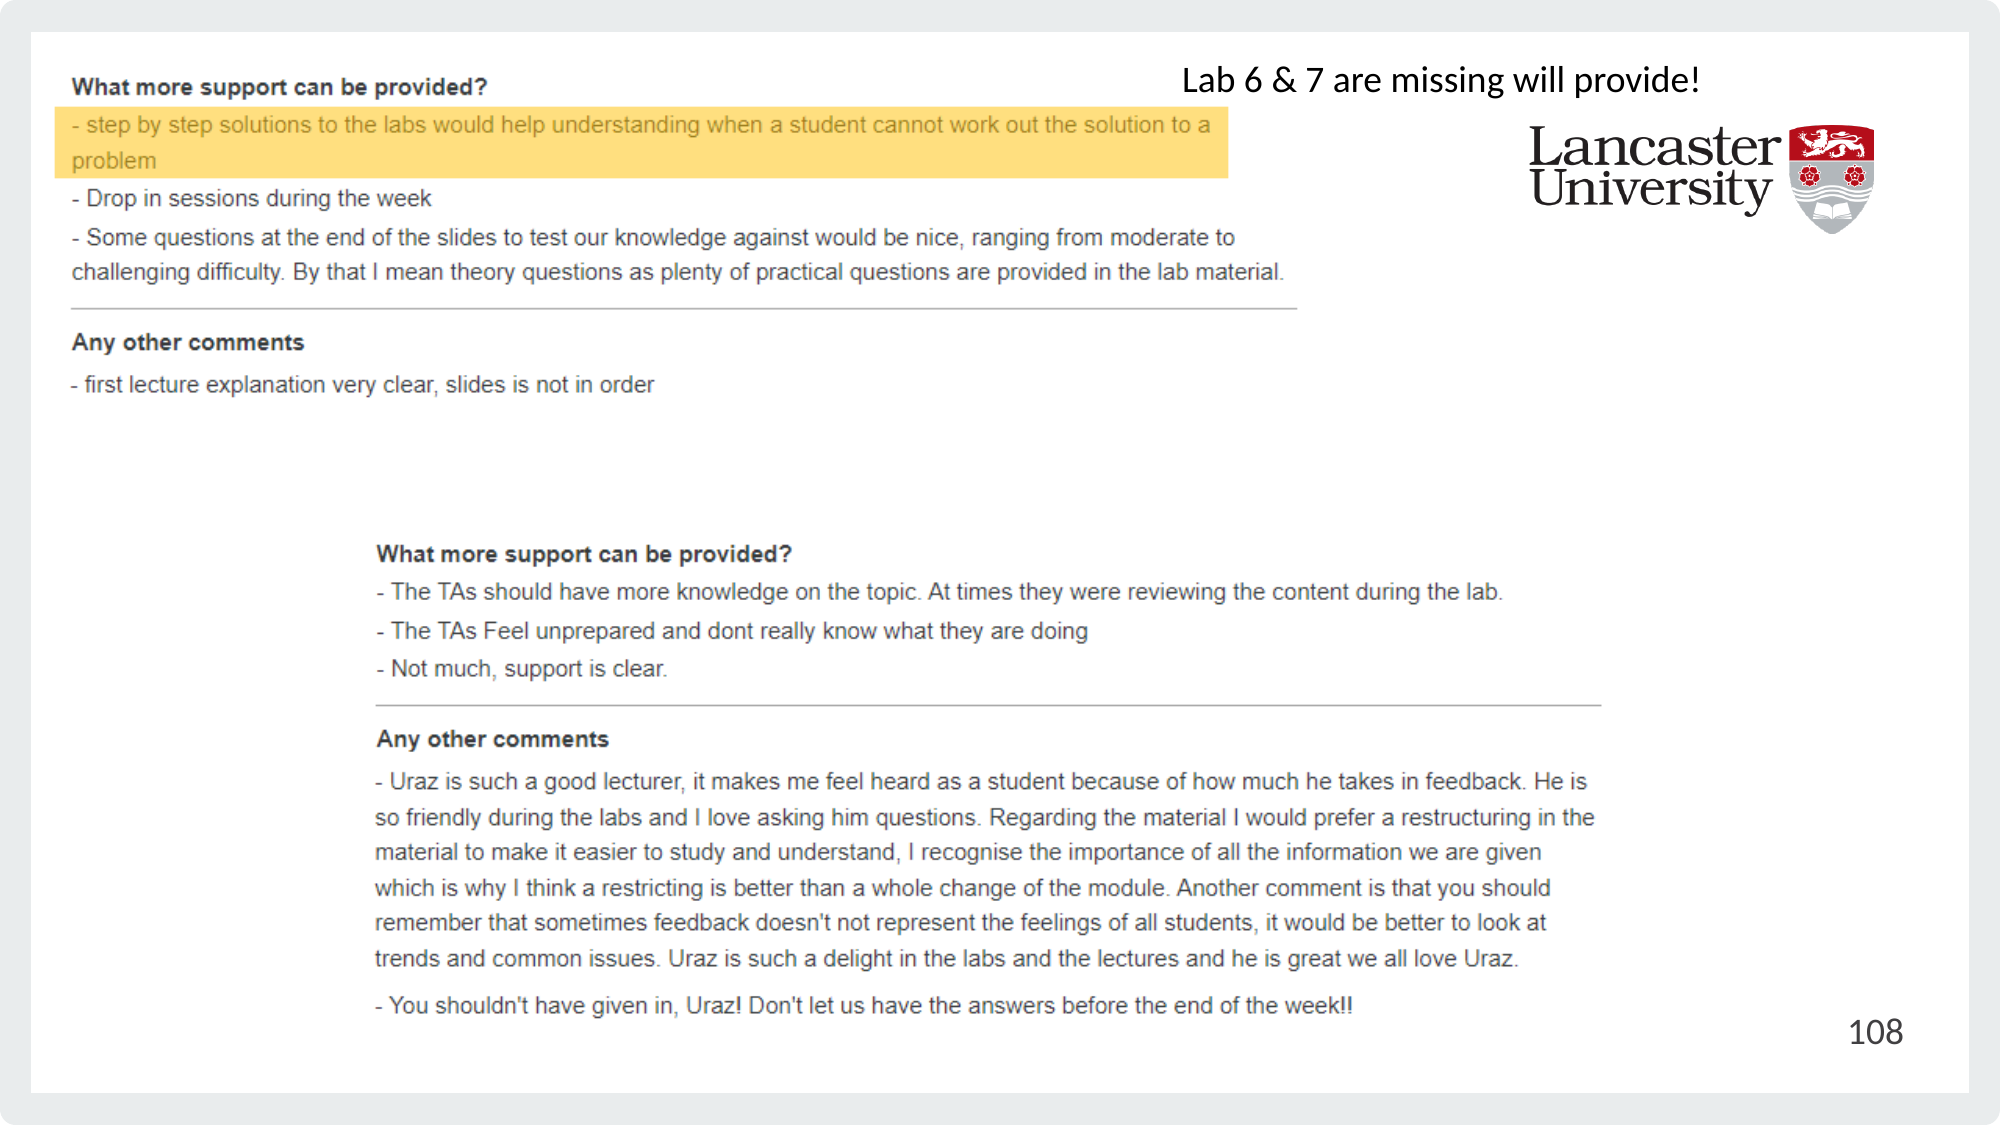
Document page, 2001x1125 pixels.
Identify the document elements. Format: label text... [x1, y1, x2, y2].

text_box Lab 6 & 7 are missing will provide! [1167, 47, 1718, 108]
slide_number 108 [1694, 999, 1919, 1060]
picture [365, 531, 1694, 1089]
picture [54, 64, 1346, 410]
